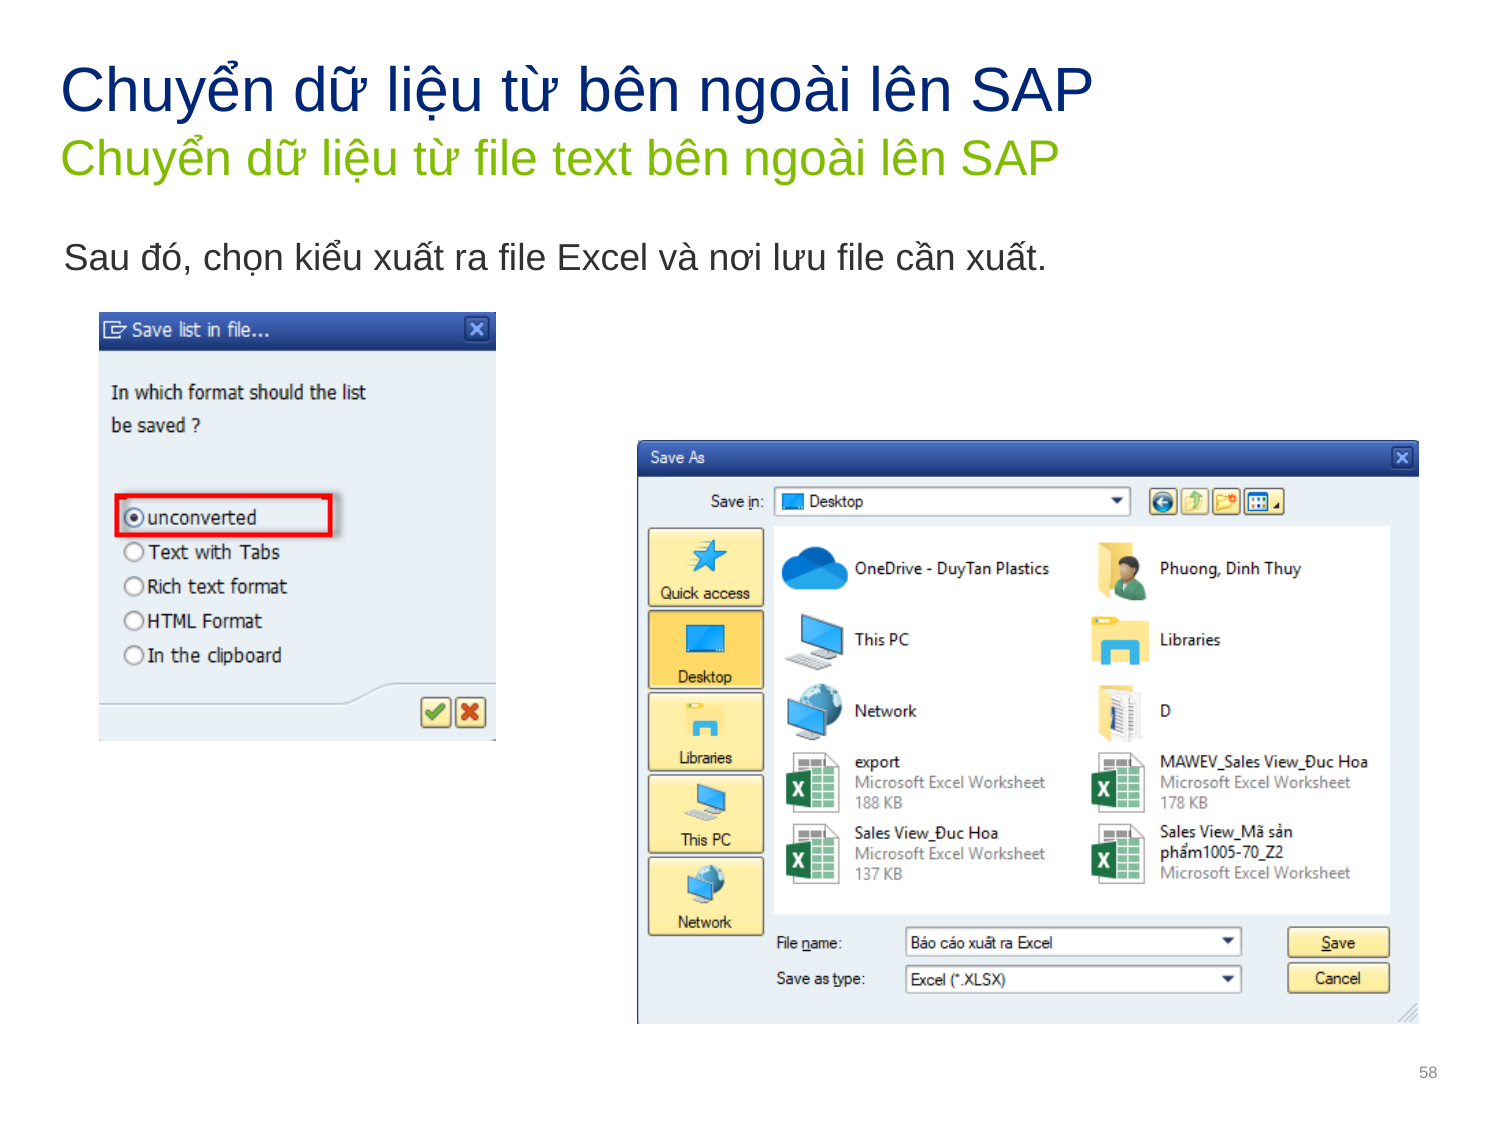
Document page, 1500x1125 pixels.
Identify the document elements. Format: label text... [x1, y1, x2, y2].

picture [637, 440, 1419, 1024]
title Chuyển dữ liệu từ bên ngoài lên SAP [60, 48, 1437, 126]
picture [99, 312, 496, 741]
slide_number 58 [1307, 1051, 1438, 1093]
list Chuyển dữ liệu từ file text bên ngoài lên SAP [60, 126, 1437, 285]
list Sau đó, chọn kiểu xuất ra file Excel và nơi lưu file cần xuất. [63, 233, 1353, 313]
